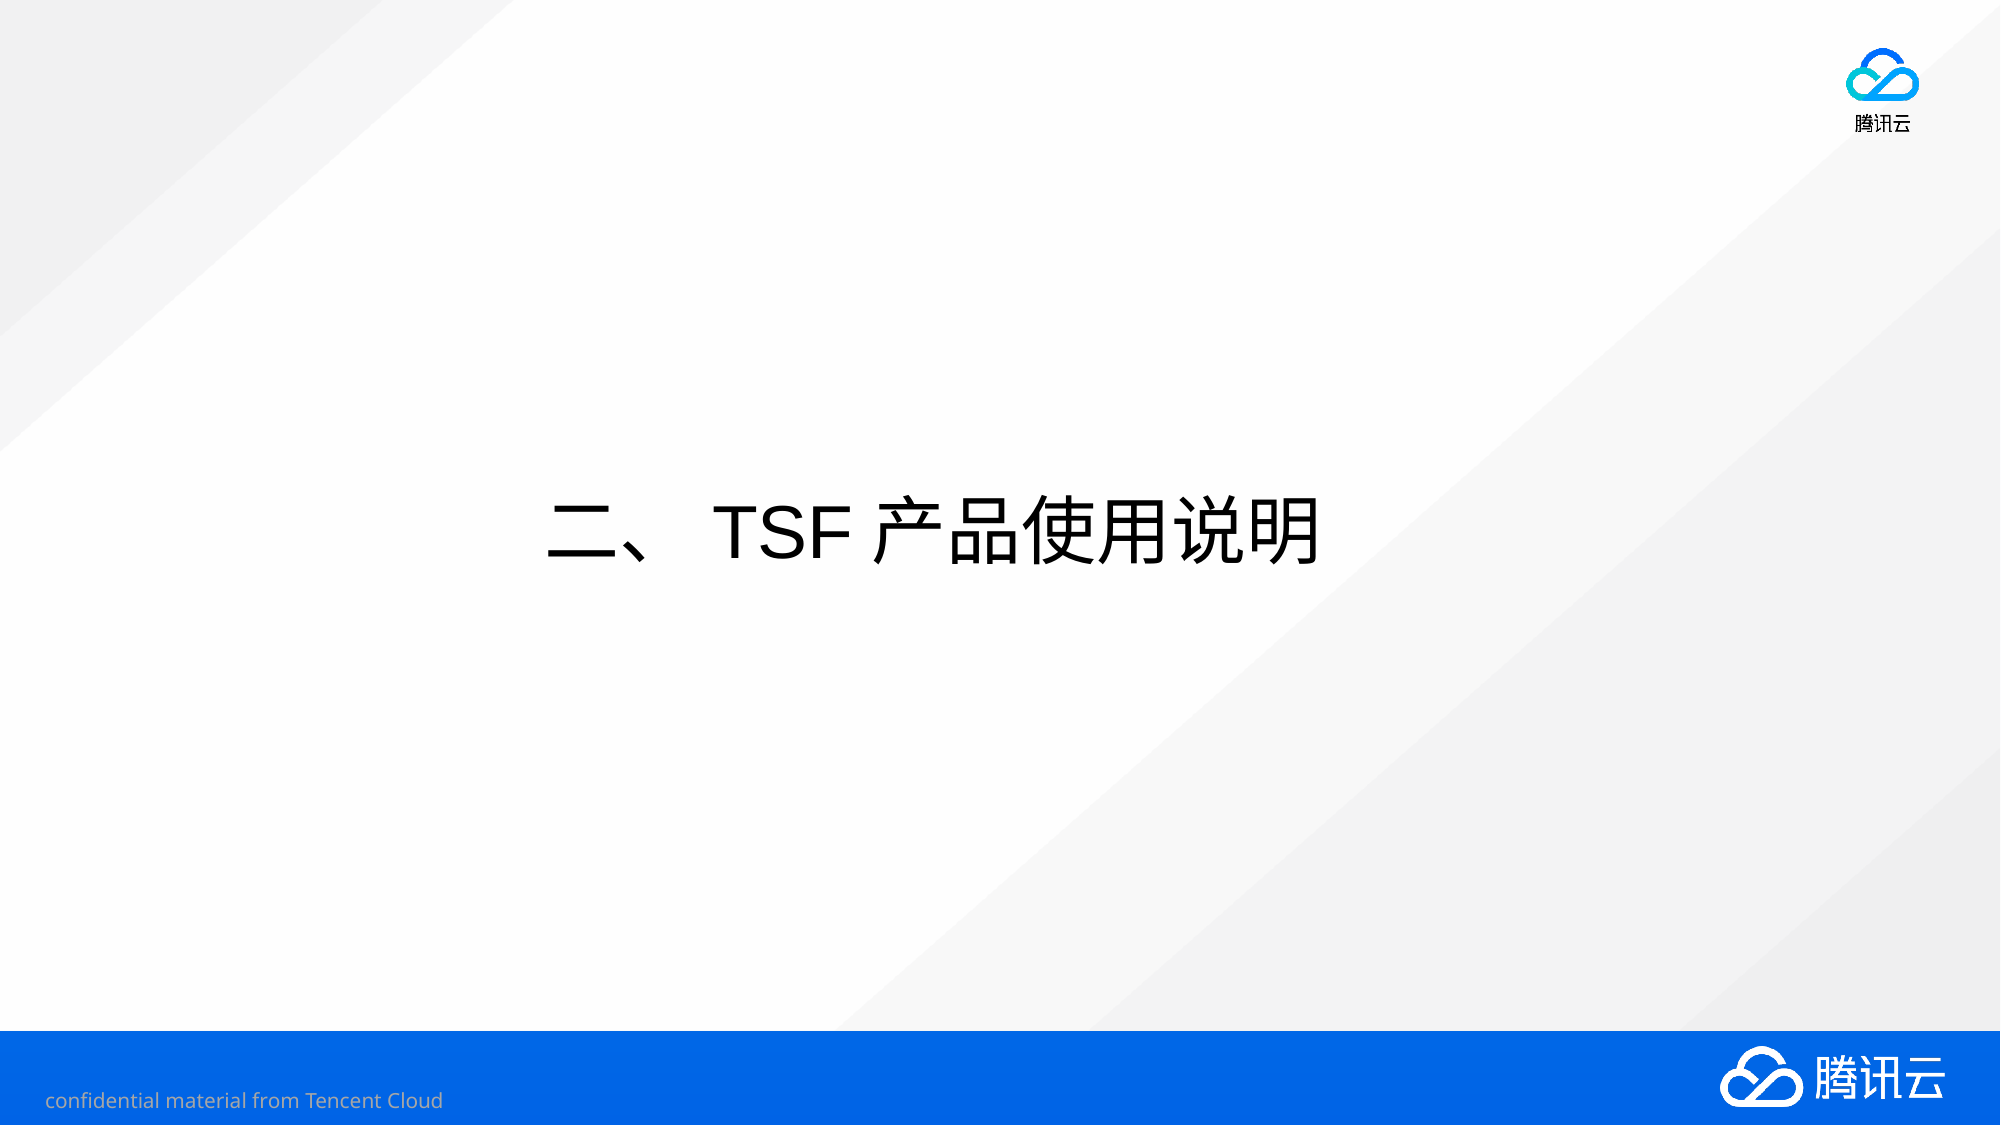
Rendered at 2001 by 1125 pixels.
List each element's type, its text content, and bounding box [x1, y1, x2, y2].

picture [0, 0, 2001, 1031]
text_box 二、TSF产品使用说明 [536, 475, 2000, 581]
picture [1720, 1046, 1945, 1107]
